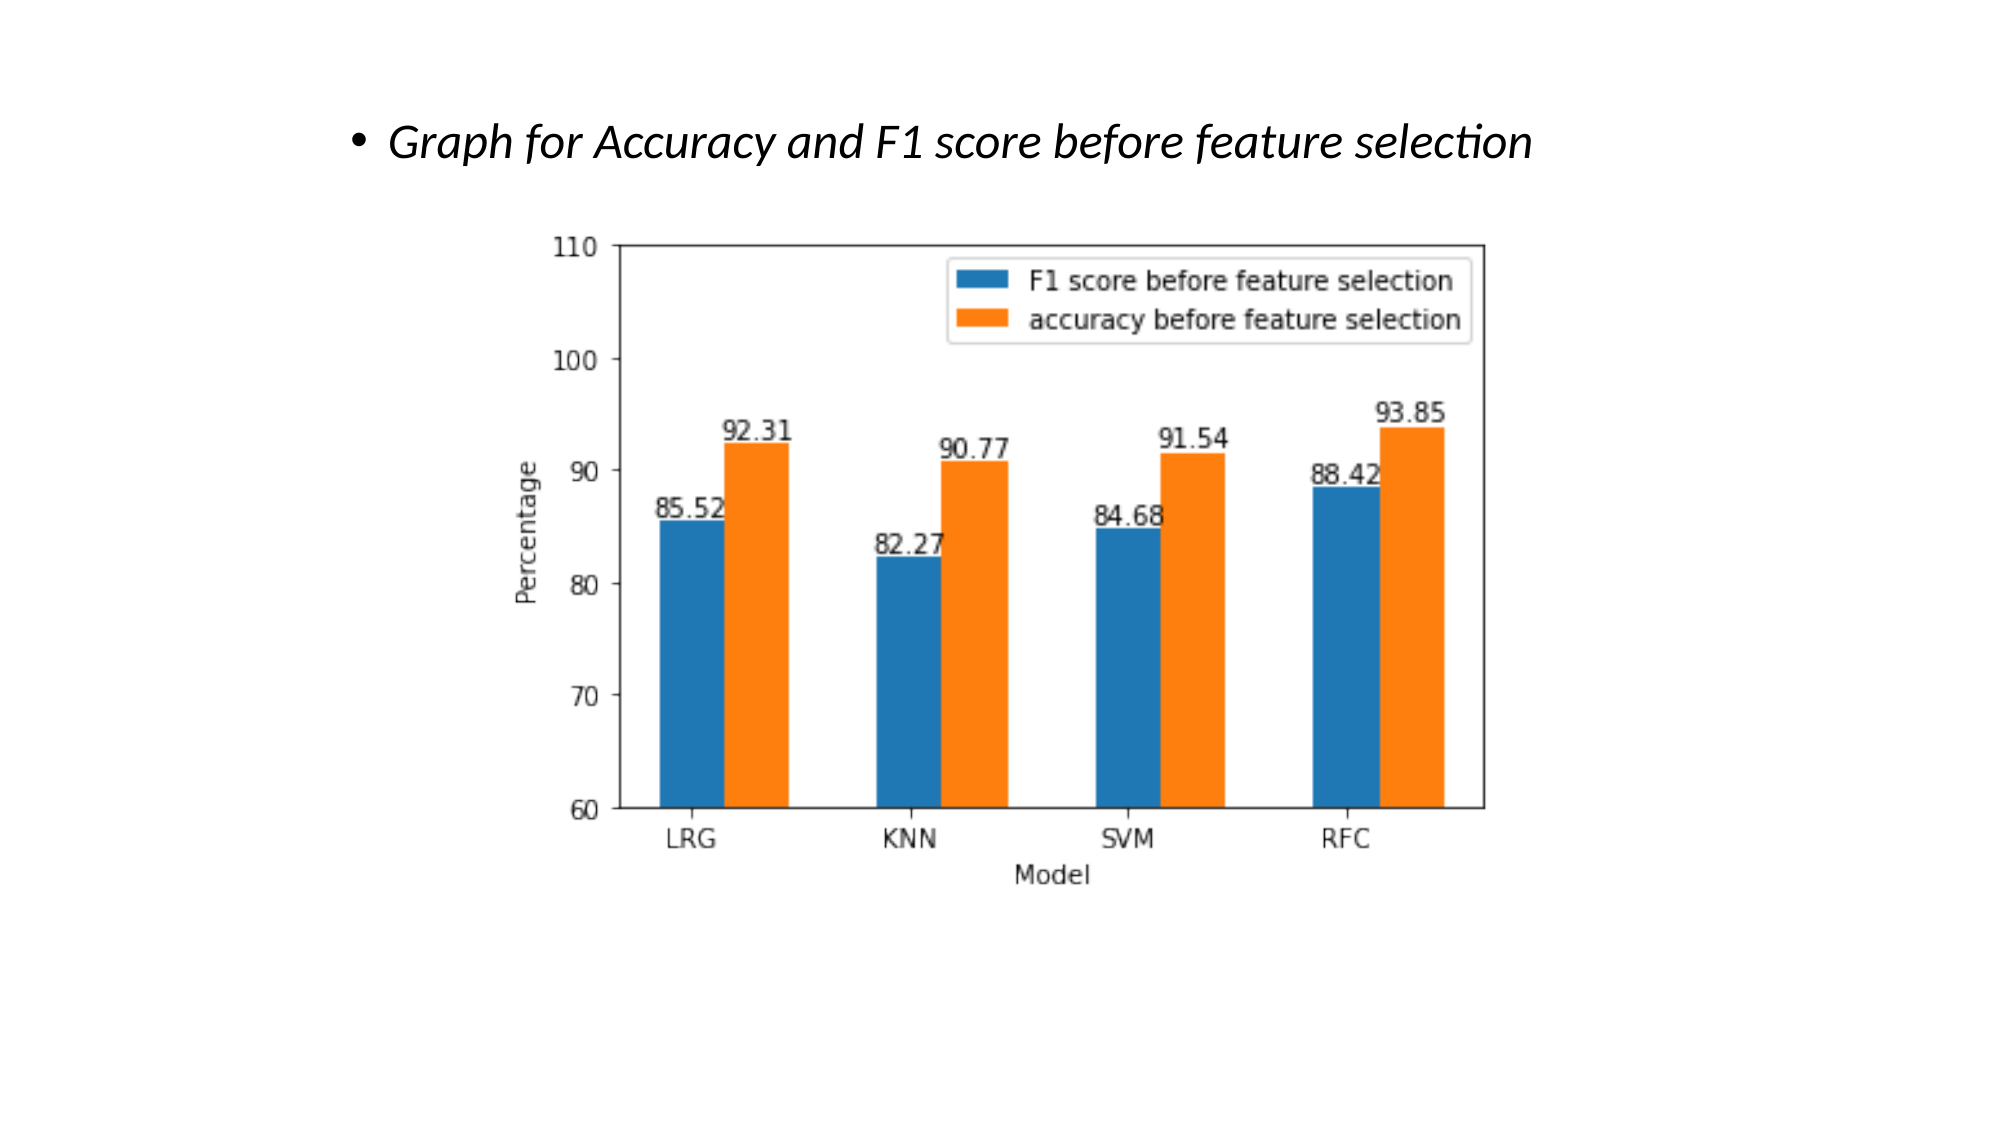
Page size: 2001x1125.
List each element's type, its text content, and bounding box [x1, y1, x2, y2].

picture [498, 219, 1502, 906]
text_box Graph for Accuracy and F1 score before feature selection [335, 108, 1665, 1017]
